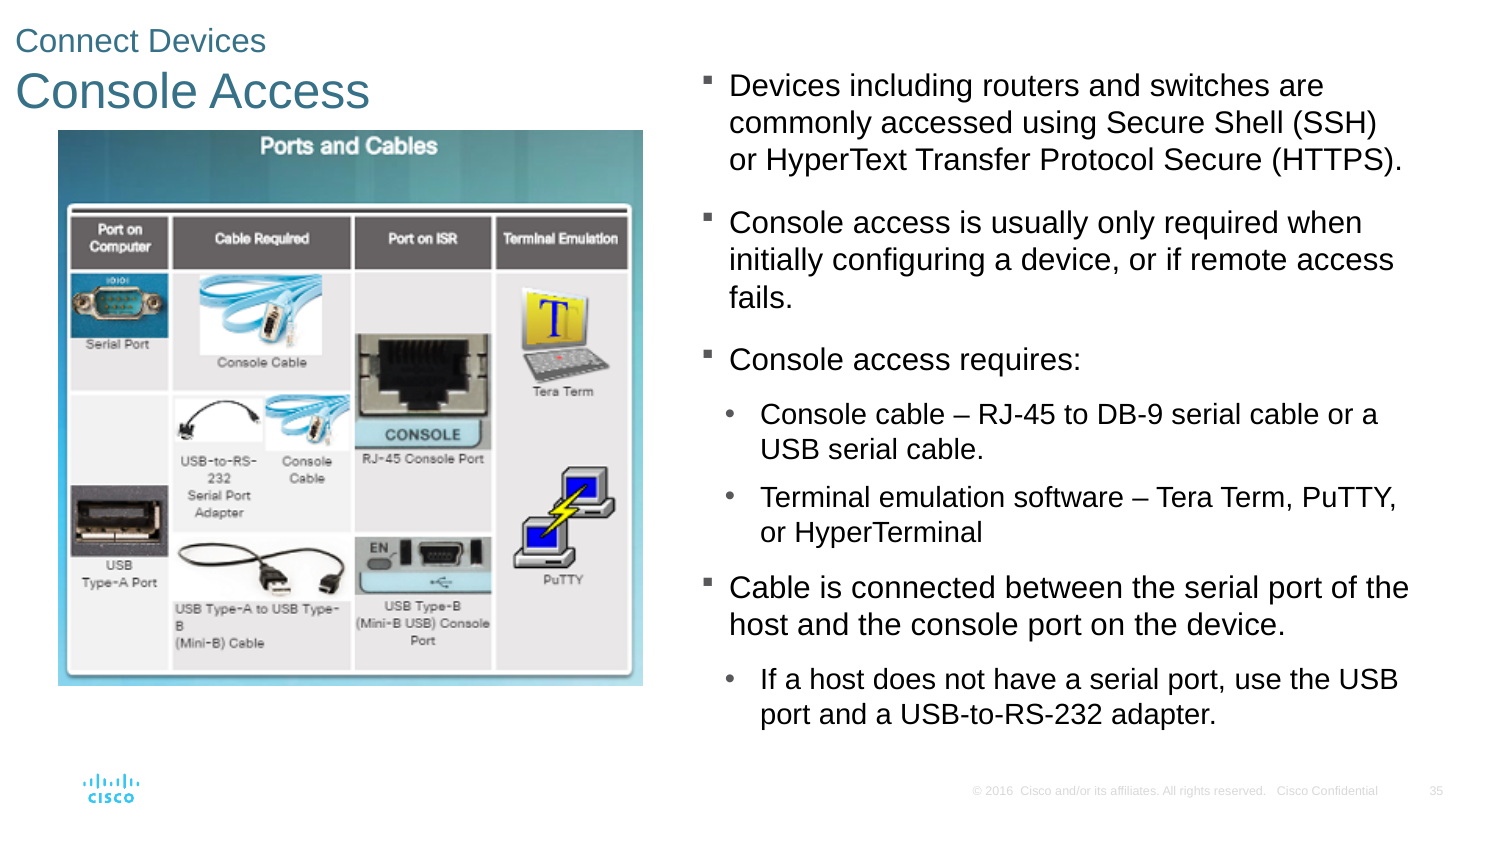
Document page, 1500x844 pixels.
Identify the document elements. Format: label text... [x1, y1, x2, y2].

title Connect Devices Console Access [0, 6, 825, 131]
picture [58, 130, 644, 686]
list Devices including routers and switches are commonly accessed using Secure Shell (SSH) or HyperText Transfer Protocol Secure (HTTPS). Console access is usually only required when initially configuring a device, or if remote access fails. Console access requires: Console cable – RJ-45 to DB-9 serial cable or a USB serial cable. Terminal emulation software – Tera Term, PuTTY, or HyperTerminal Cable is connected between the serial port of the host and the console port on the device. If a host does not have a serial port, use the USB port and a USB-to-RS-232 adapter. [686, 57, 1443, 813]
